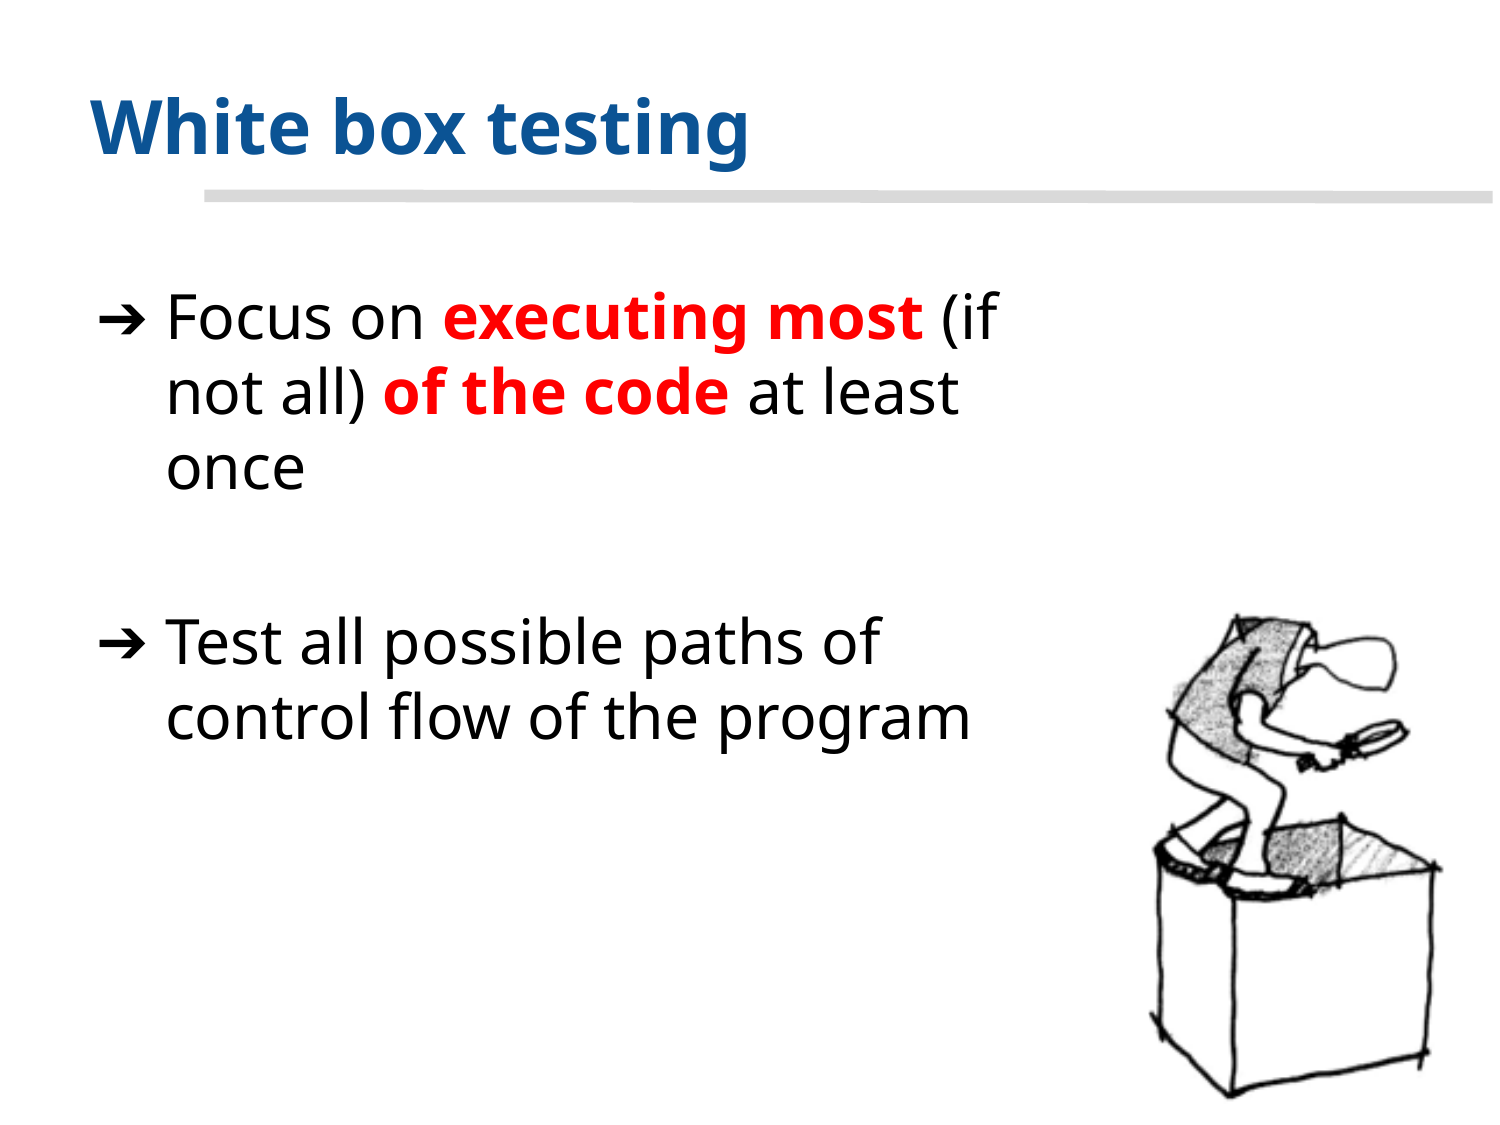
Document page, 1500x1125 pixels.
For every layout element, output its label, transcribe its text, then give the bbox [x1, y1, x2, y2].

list Focus on executing most (if not all) of the code at least once Test all possible paths of control flow of the program [75, 262, 1037, 1078]
title White box testing [75, 45, 1425, 185]
picture [1147, 610, 1446, 1104]
